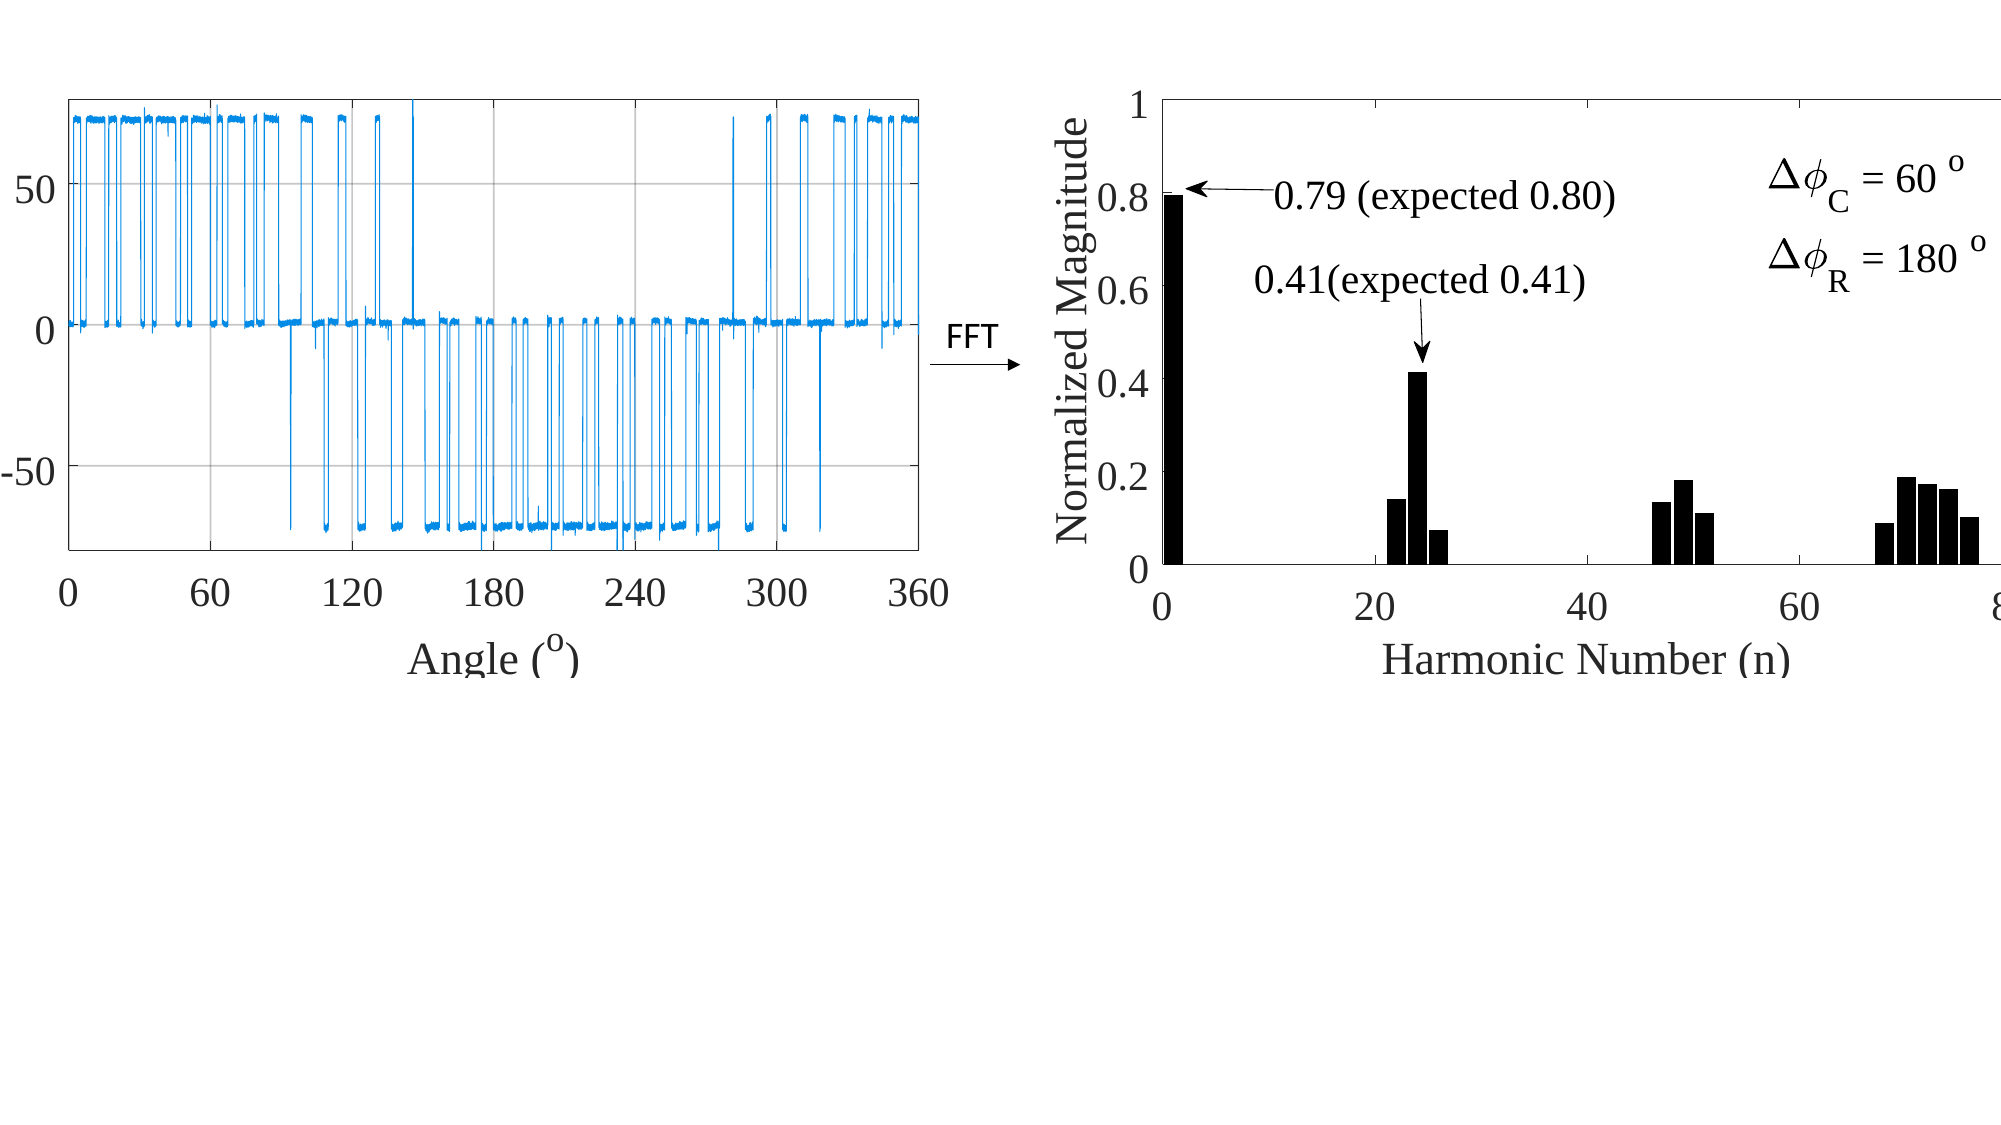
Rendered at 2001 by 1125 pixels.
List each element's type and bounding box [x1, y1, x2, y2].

picture [0, 52, 2000, 678]
